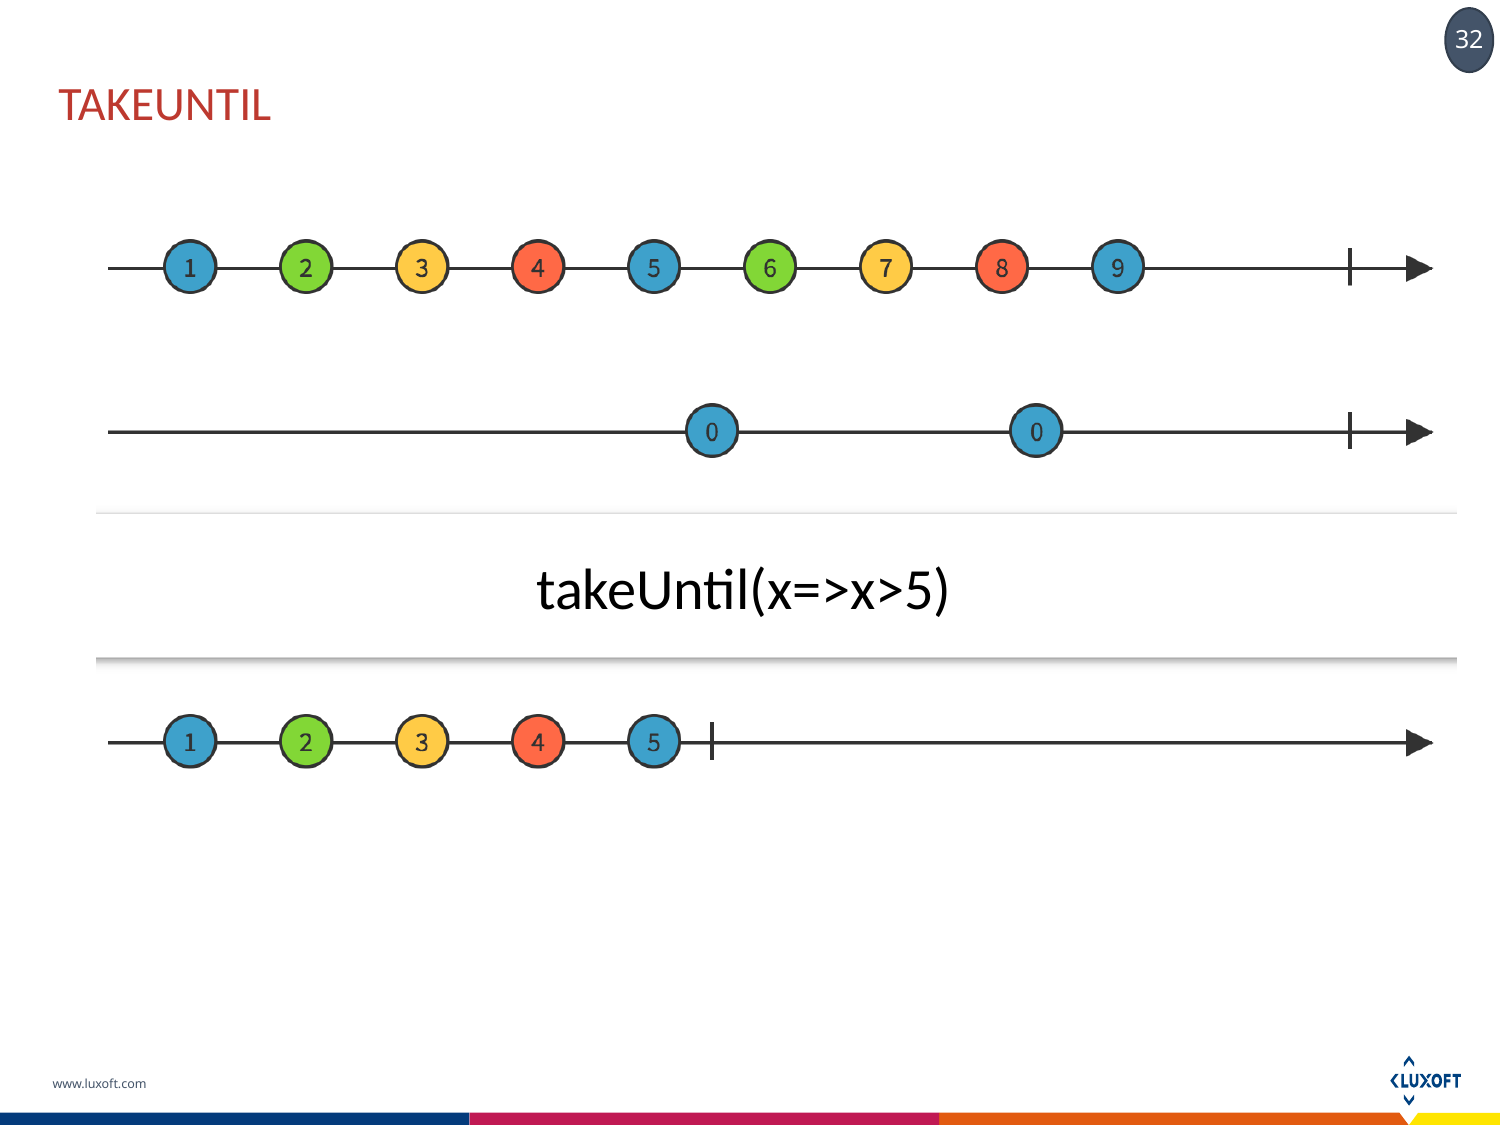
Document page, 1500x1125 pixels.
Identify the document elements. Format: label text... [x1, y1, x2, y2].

title takeuntil [47, 59, 1457, 143]
picture [96, 198, 1457, 809]
